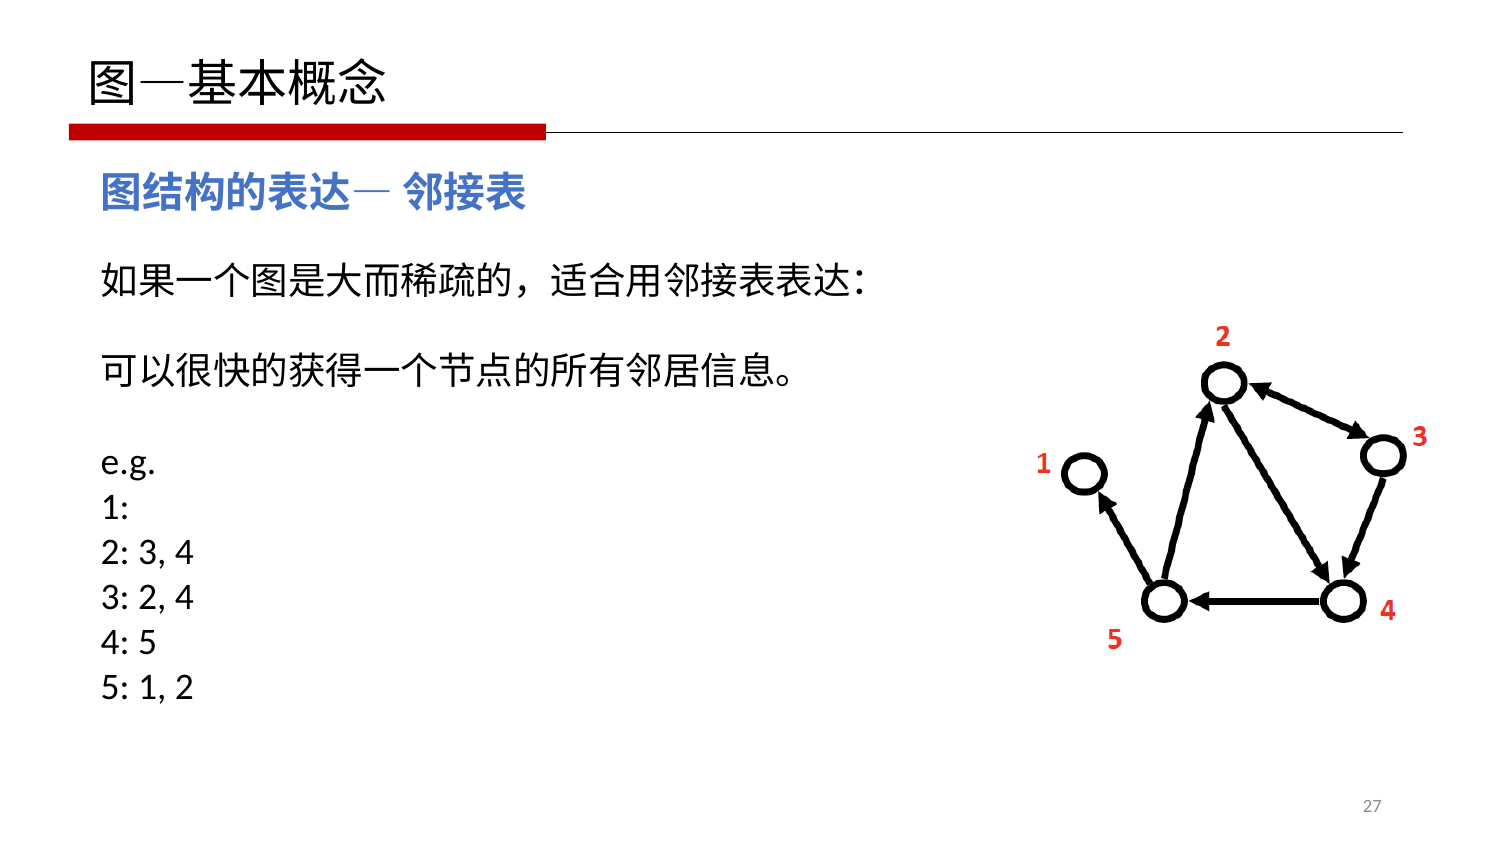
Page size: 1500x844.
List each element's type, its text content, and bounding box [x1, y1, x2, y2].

text_box [68, 133, 547, 142]
text_box 图—基本概念 [72, 43, 403, 119]
text_box 图结构的表达— 邻接表 [85, 158, 1385, 224]
slide_number 27 [1059, 782, 1397, 827]
picture [1005, 301, 1451, 670]
text_box [68, 123, 547, 132]
text_box 如果一个图是大而稀疏的，适合用邻接表表达： 可以很快的获得一个节点的所有邻居信息。 e.g. 1: 2: 3, 4 3: 2, 4 4: 5 5: 1, 2 [85, 249, 1037, 715]
